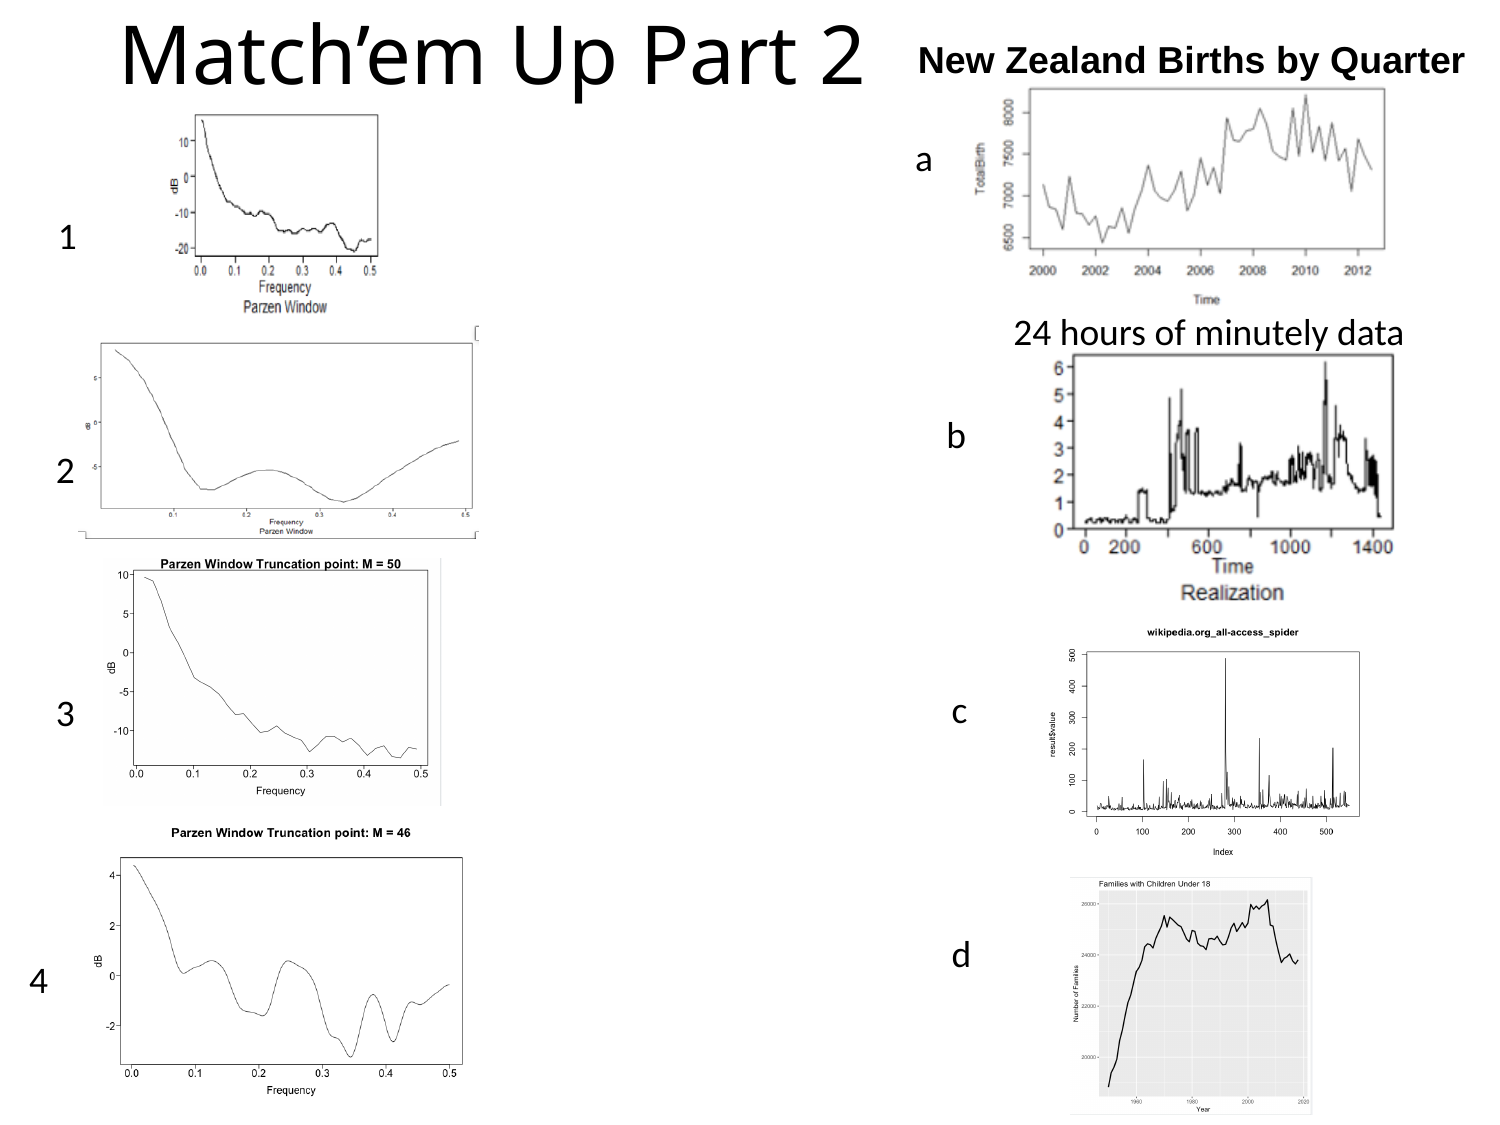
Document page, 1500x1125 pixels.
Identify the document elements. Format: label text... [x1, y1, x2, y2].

text_box a [900, 126, 974, 187]
text_box 24 hours of minutely data [998, 300, 1474, 361]
picture [974, 36, 1400, 312]
text_box 1 [43, 204, 149, 265]
title Match’em Up Part 2 [103, 6, 1397, 110]
picture [69, 558, 488, 1125]
text_box c [936, 678, 1043, 739]
picture [1070, 877, 1313, 1115]
picture [1032, 333, 1426, 867]
text_box d [936, 922, 1043, 983]
text_box New Zealand Births by Quarter [903, 28, 1481, 89]
text_box b [931, 404, 1032, 464]
picture [78, 89, 480, 540]
text_box 3 [41, 681, 103, 742]
text_box 4 [14, 948, 69, 1009]
text_box 2 [41, 439, 78, 499]
